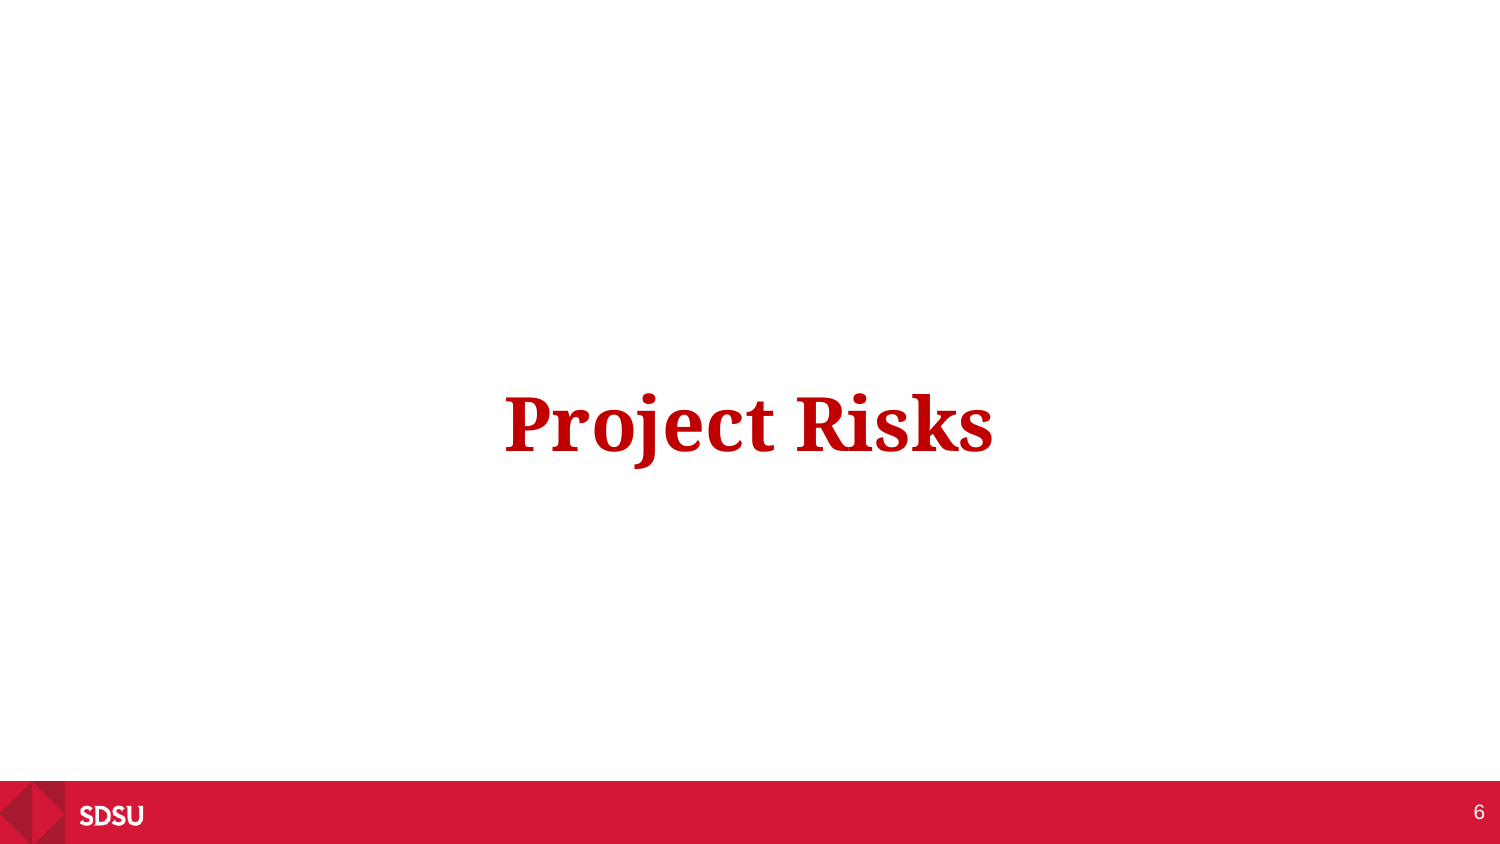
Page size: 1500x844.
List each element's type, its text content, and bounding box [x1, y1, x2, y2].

title Project Risks [51, 352, 1449, 491]
slide_number 6 [1410, 779, 1500, 844]
picture [0, 781, 1410, 844]
